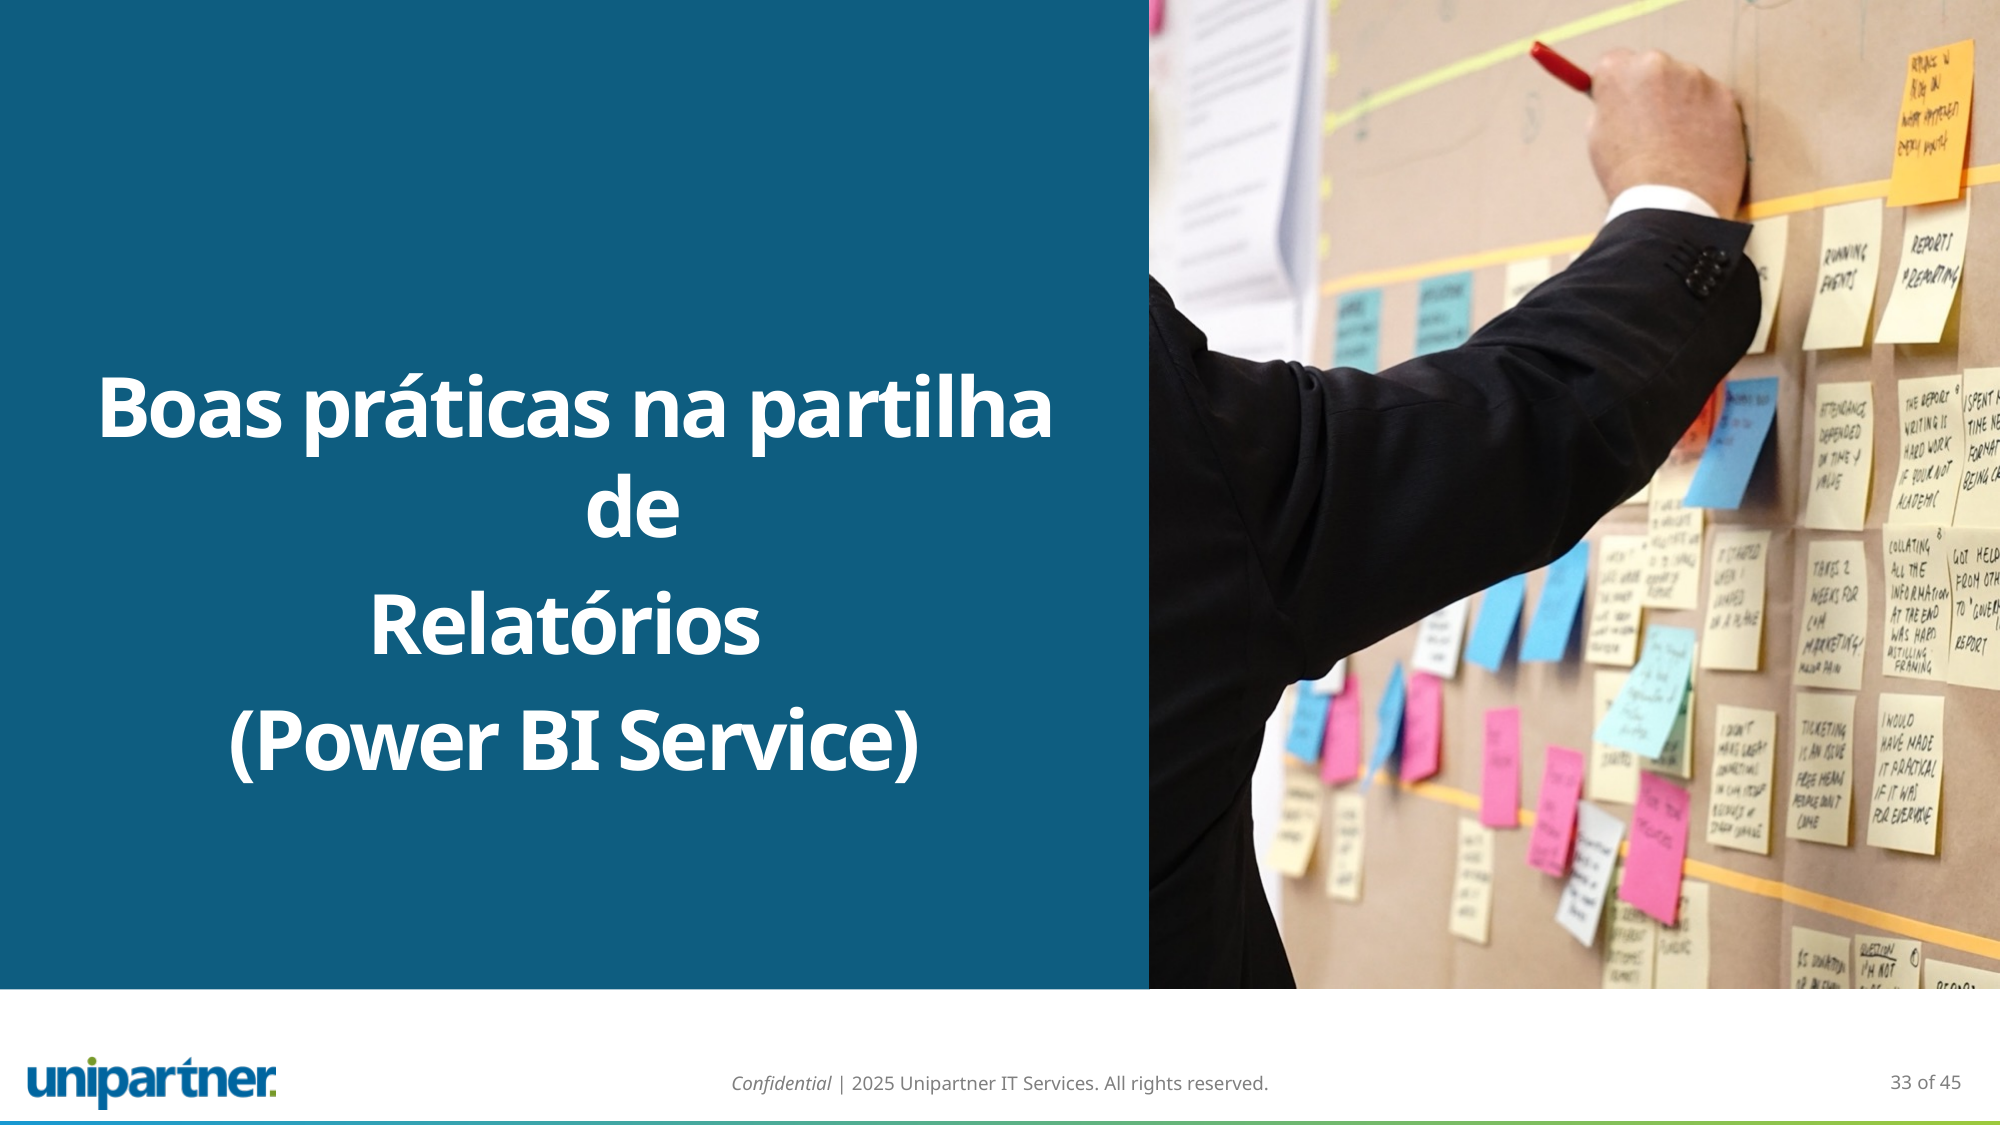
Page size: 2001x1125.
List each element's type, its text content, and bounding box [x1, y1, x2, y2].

list Boas práticas na partilha de Relatórios (Power BI Service) [61, 354, 1089, 698]
picture [27, 1056, 276, 1110]
picture [1149, 0, 2000, 990]
